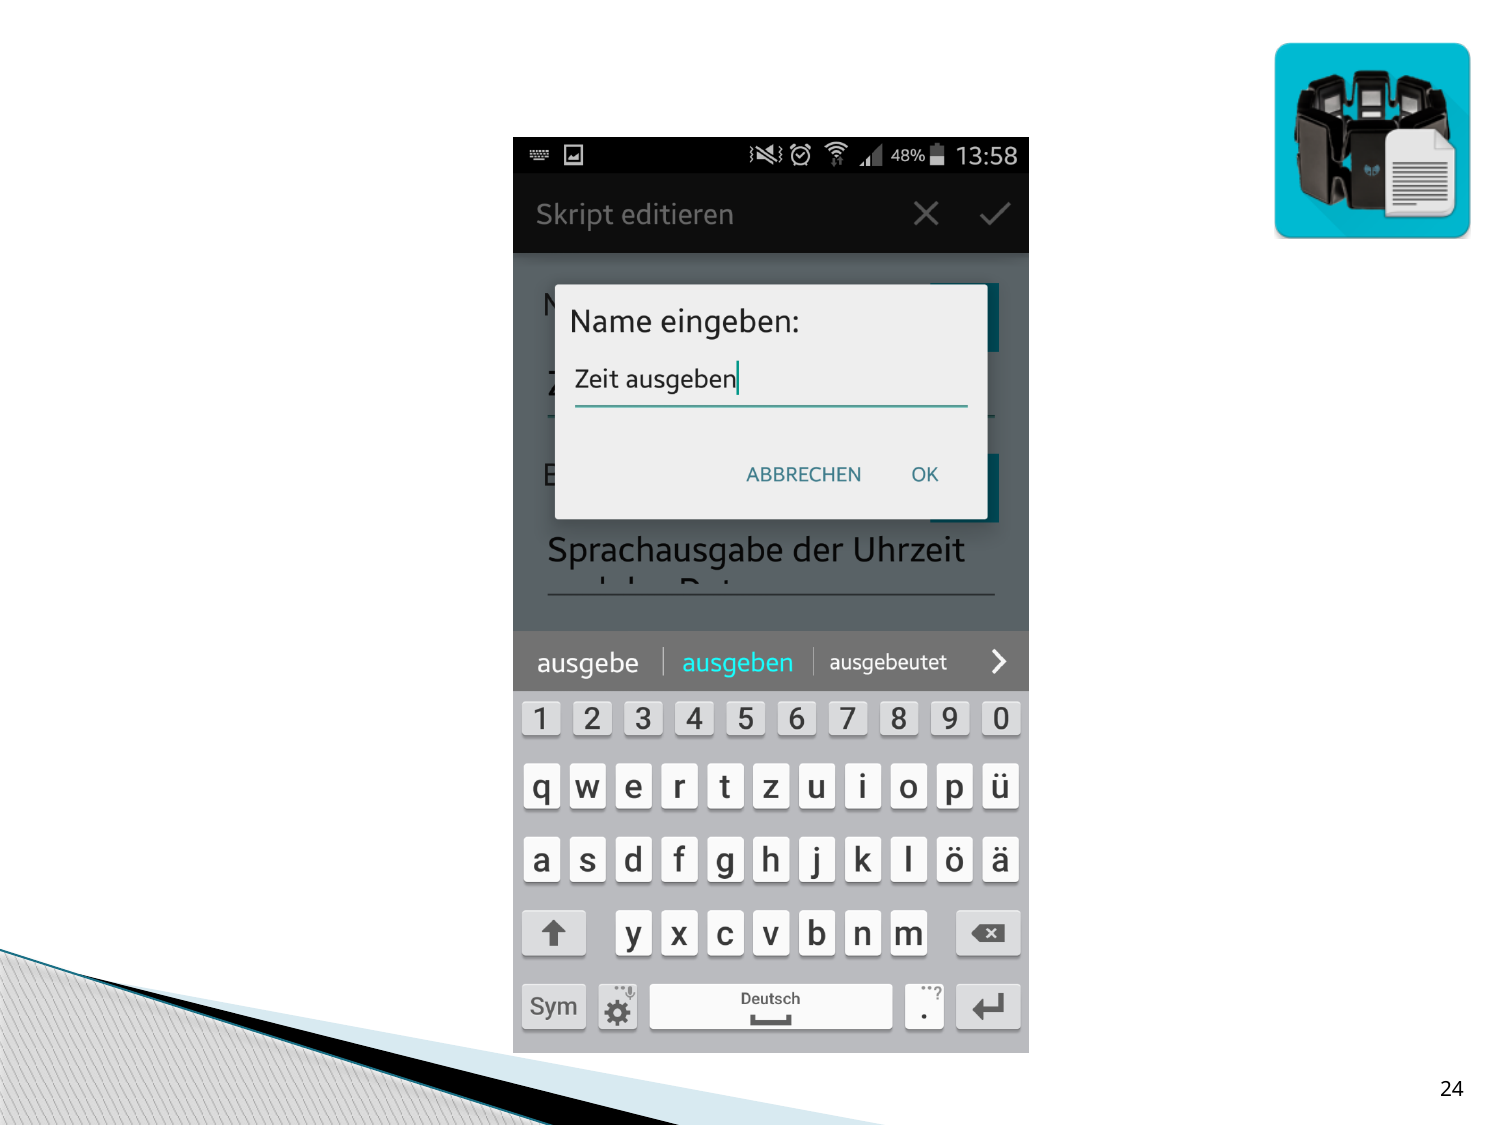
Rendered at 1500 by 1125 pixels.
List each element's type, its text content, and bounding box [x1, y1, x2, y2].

slide_number 24 [1418, 1051, 1479, 1112]
picture [1273, 42, 1471, 240]
picture [513, 136, 1030, 1053]
